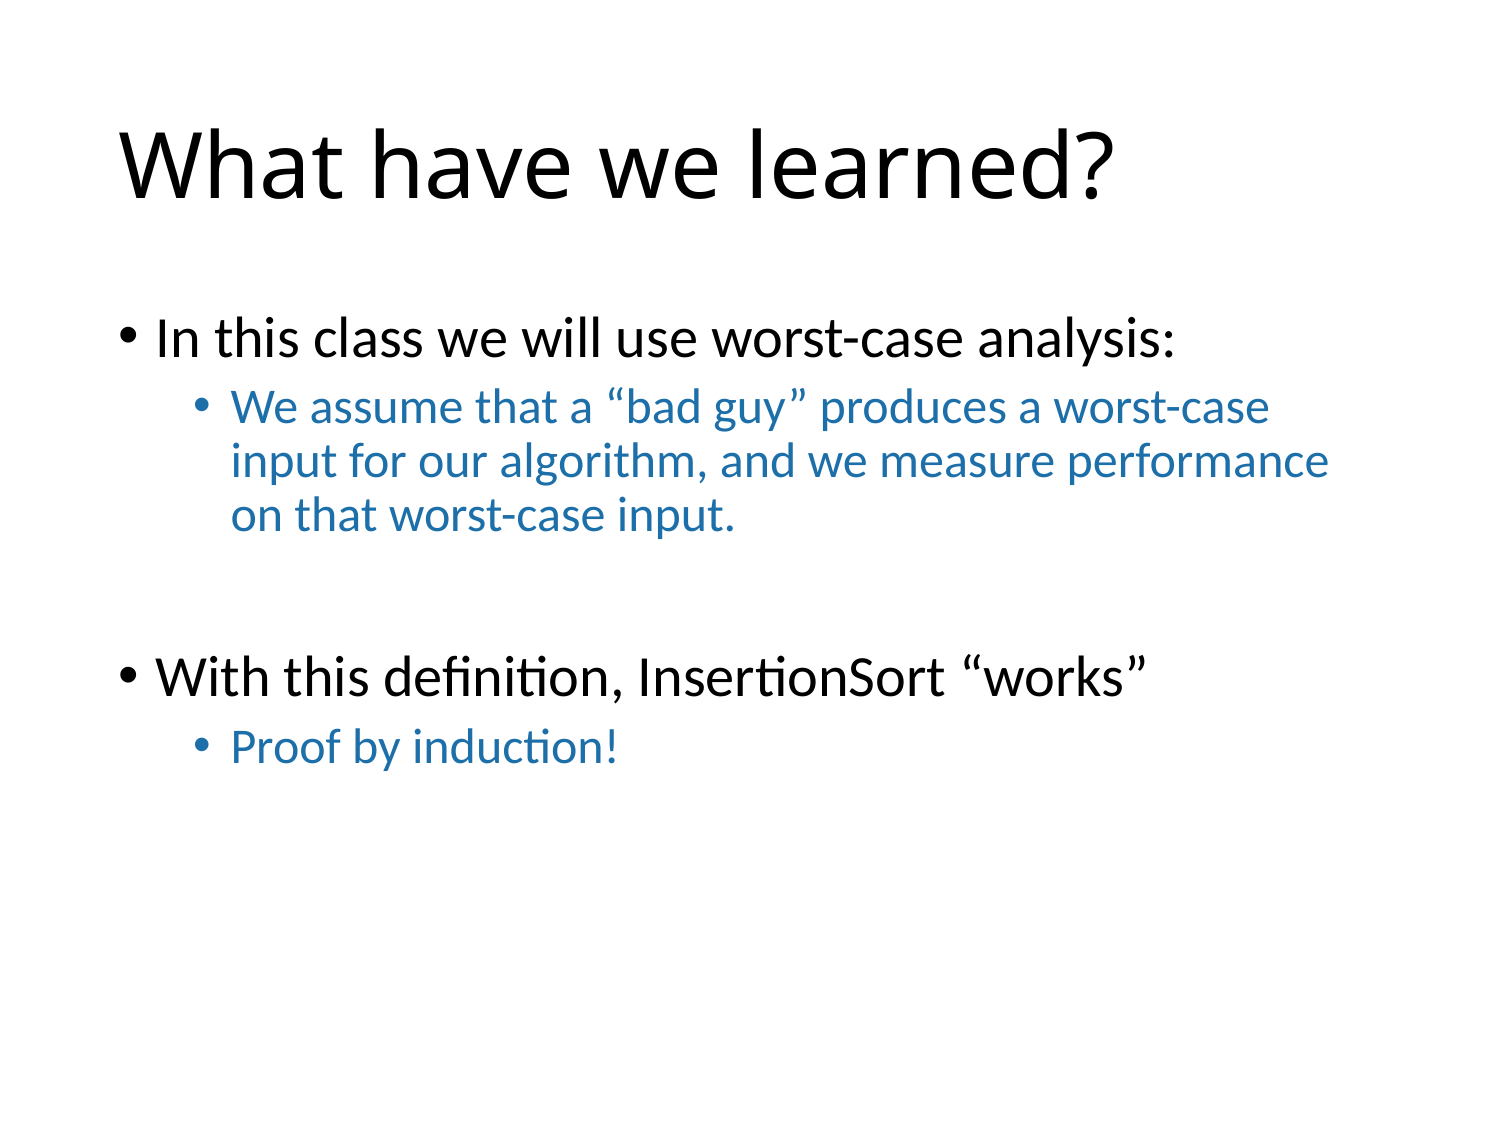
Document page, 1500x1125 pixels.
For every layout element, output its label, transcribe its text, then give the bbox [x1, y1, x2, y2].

list In this class we will use worst-case analysis: We assume that a “bad guy” produces a worst-case input for our algorithm, and we measure performance on that worst-case input. With this definition, InsertionSort “works” Proof by induction! [103, 299, 1397, 1014]
title What have we learned? [103, 59, 1397, 278]
